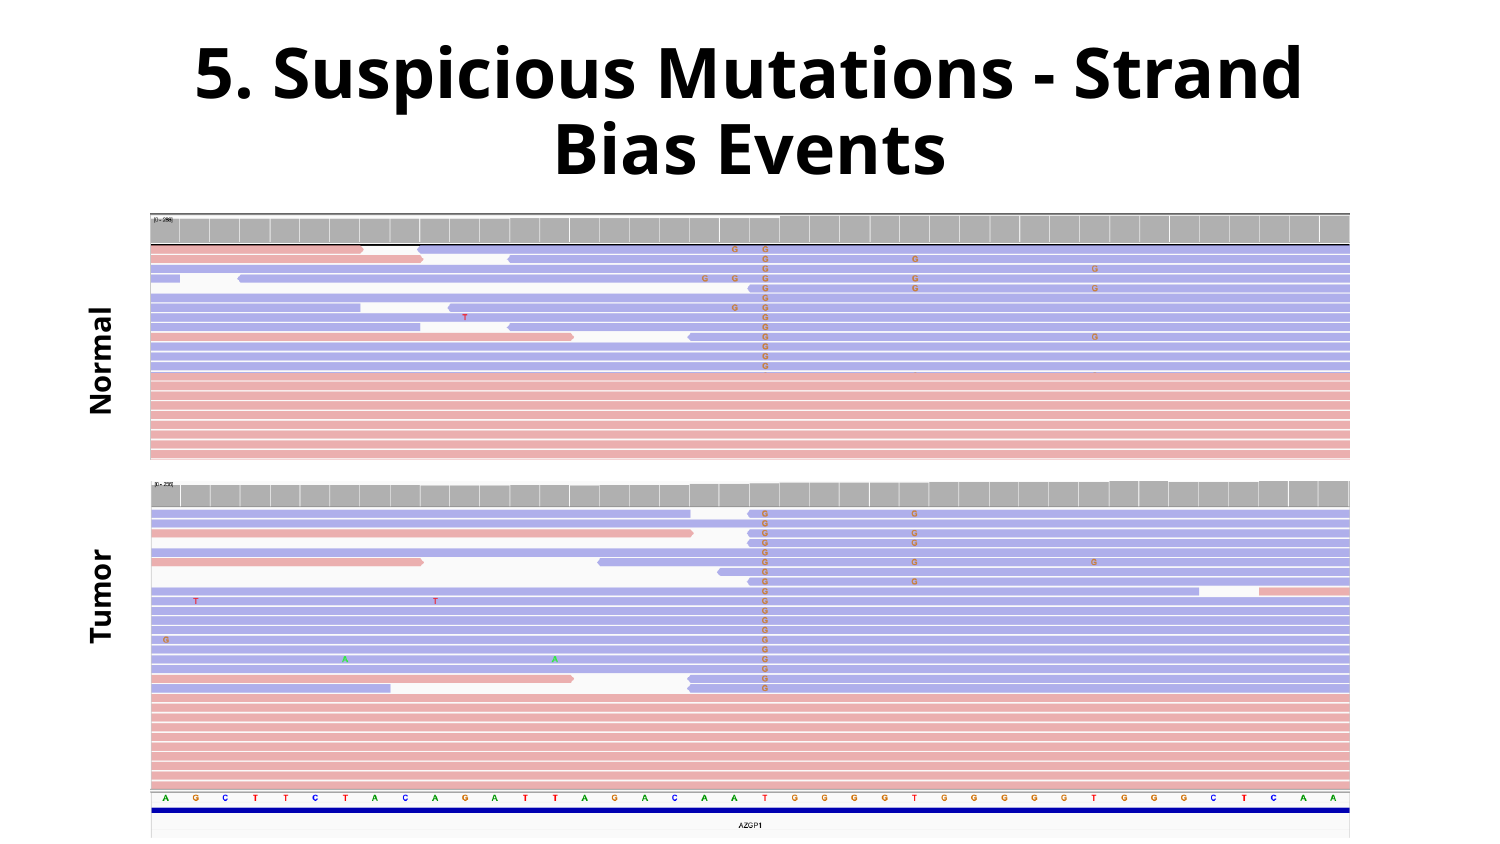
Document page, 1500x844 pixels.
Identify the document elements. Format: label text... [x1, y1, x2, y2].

text_box Normal [66, 281, 132, 442]
picture [149, 212, 1351, 460]
title 5. Suspicious Mutations - Strand Bias Events [103, 32, 1397, 196]
text_box Tumor [66, 516, 132, 678]
picture [149, 480, 1351, 839]
